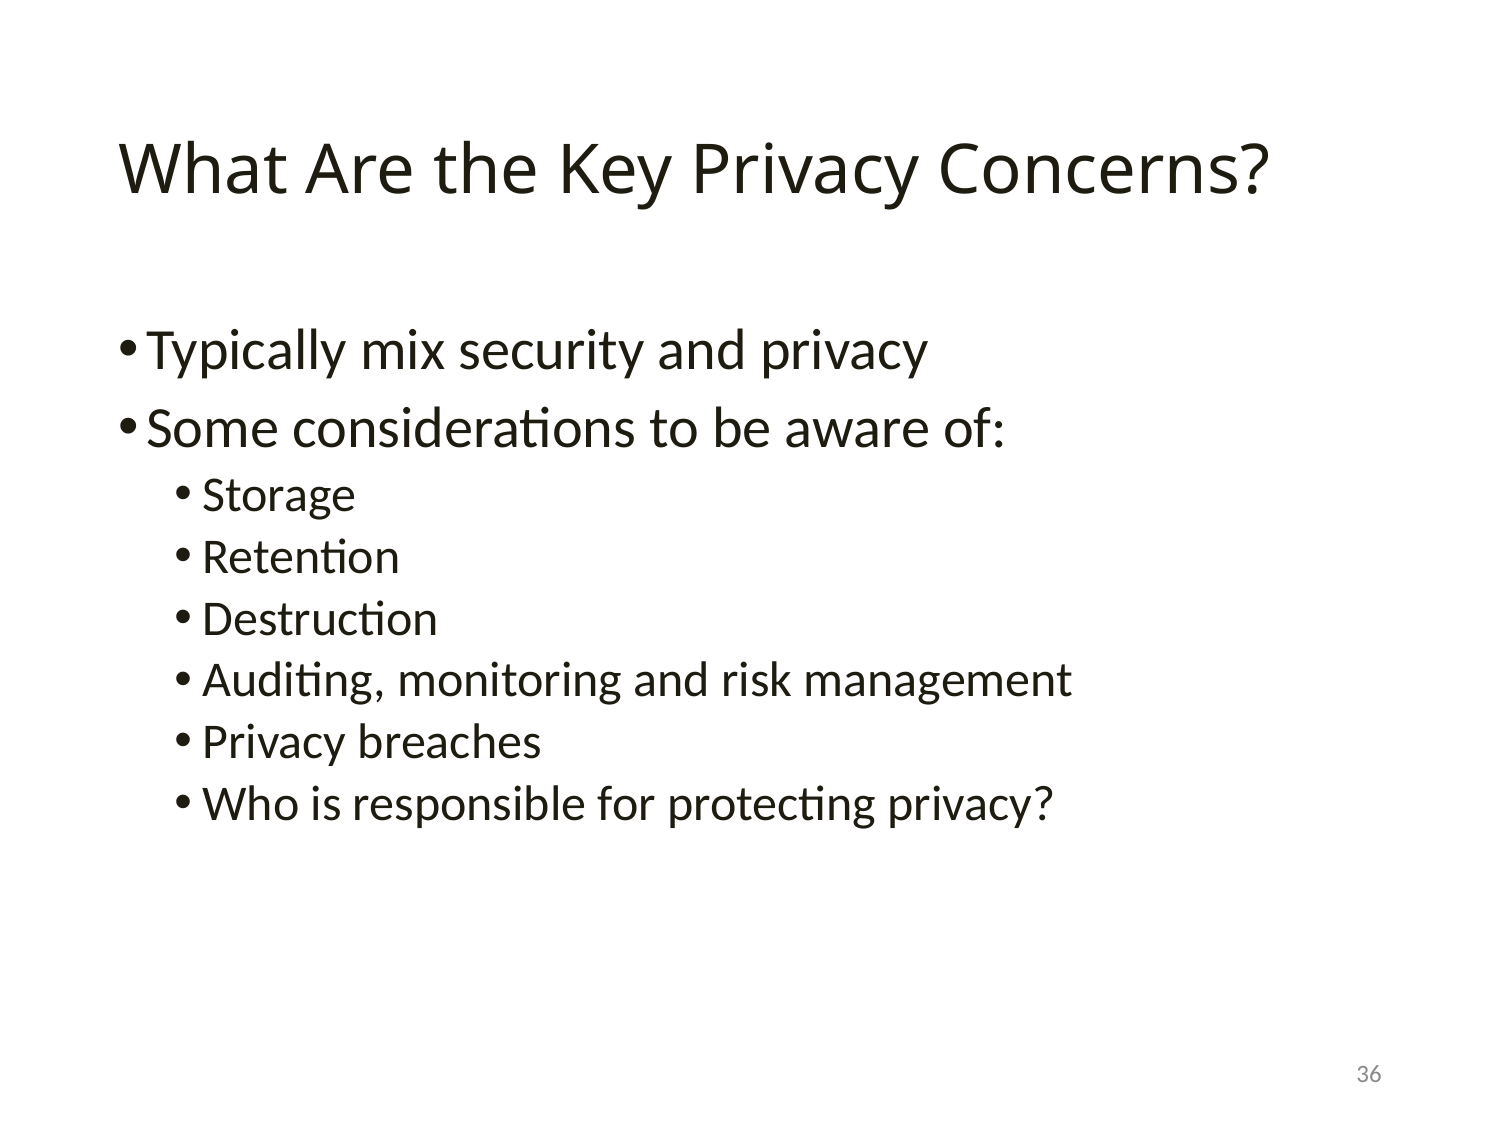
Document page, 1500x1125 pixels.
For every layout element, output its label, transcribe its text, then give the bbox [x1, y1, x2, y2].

slide_number 36 [1059, 1042, 1397, 1103]
list Typically mix security and privacy Some considerations to be aware of: Storage Retention Destruction Auditing, monitoring and risk management Privacy breaches Who is responsible for protecting privacy? [103, 311, 1397, 1026]
title What Are the Key Privacy Concerns? [103, 62, 1397, 280]
